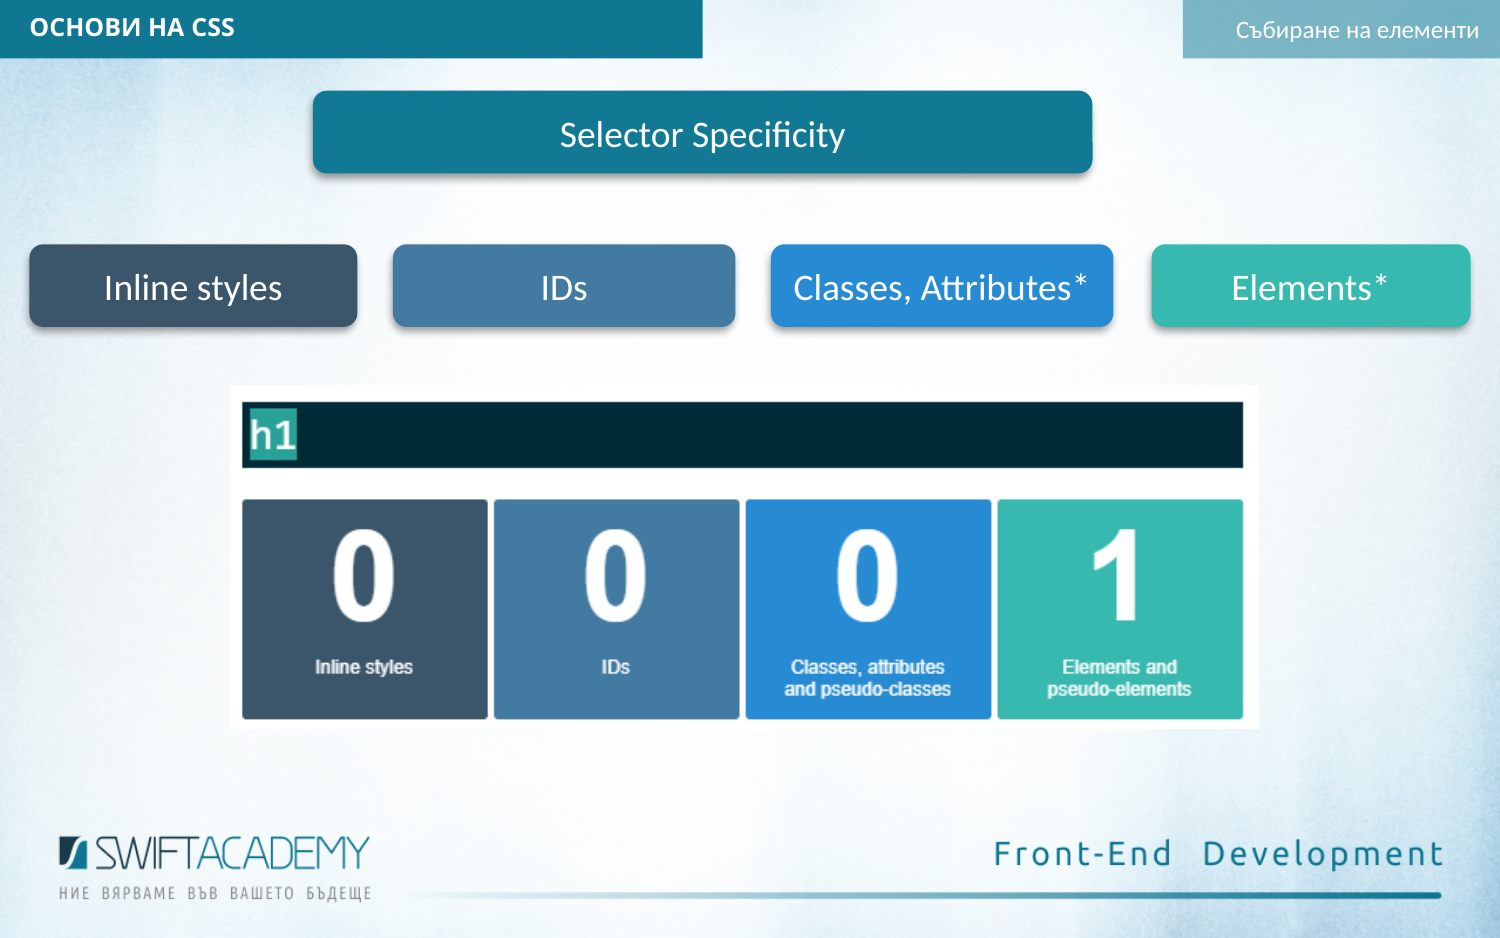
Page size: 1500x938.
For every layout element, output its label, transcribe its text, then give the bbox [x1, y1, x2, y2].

text_box Inline styles [28, 243, 359, 328]
text_box ОСНОВИ НА CSS [14, 4, 691, 49]
text_box Elements* [1150, 243, 1472, 328]
picture [0, 0, 1500, 938]
text_box [0, 0, 704, 59]
text_box Събиране на елементи [1221, 6, 1495, 52]
text_box Selector Specificity [311, 89, 1094, 175]
text_box [1182, 0, 1500, 59]
text_box Classes, Attributes* [769, 243, 1115, 328]
text_box IDs [391, 243, 737, 328]
